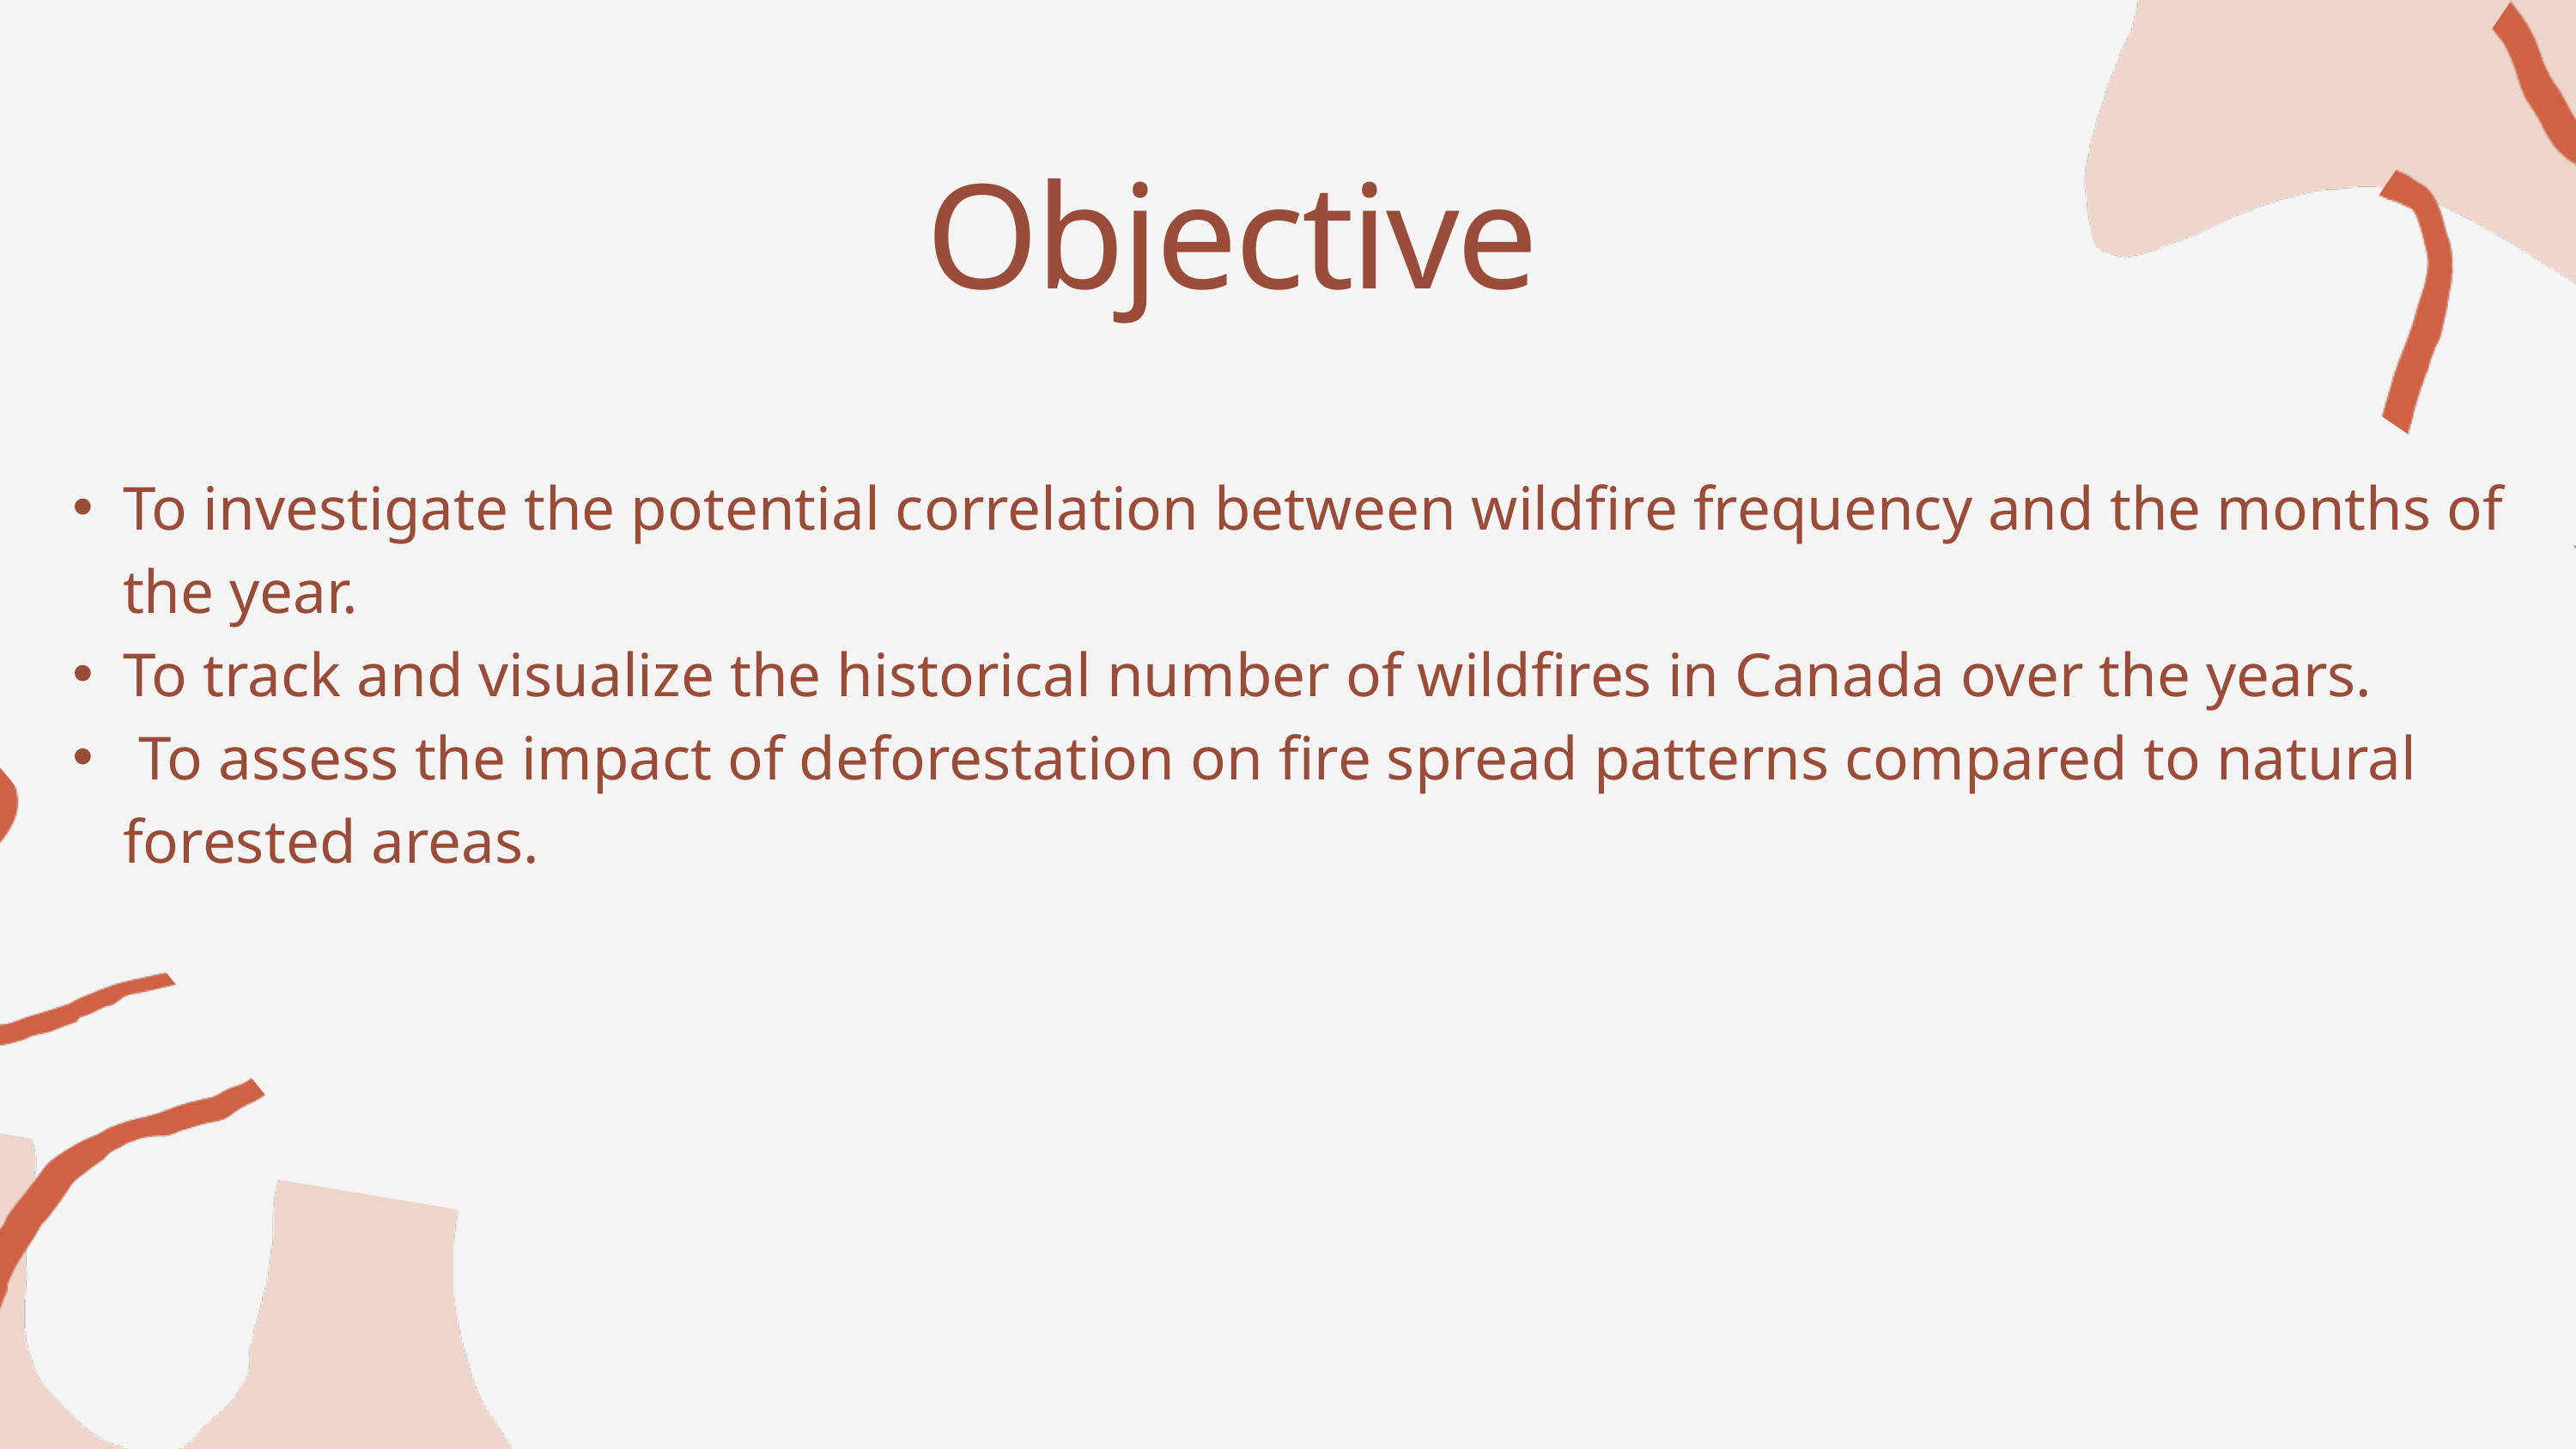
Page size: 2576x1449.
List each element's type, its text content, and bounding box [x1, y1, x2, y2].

text_box To investigate the potential correlation between wildfire frequency and the months of the year. To track and visualize the historical number of wildfires in Canada over the years. To assess the impact of deforestation on fire spread patterns compared to natural forested areas. [21, 458, 2576, 875]
text_box Objective [834, 143, 1631, 318]
text_box [0, 1179, 557, 1449]
text_box [2011, 0, 2511, 309]
text_box [0, 767, 313, 1405]
text_box [2276, 0, 2576, 458]
